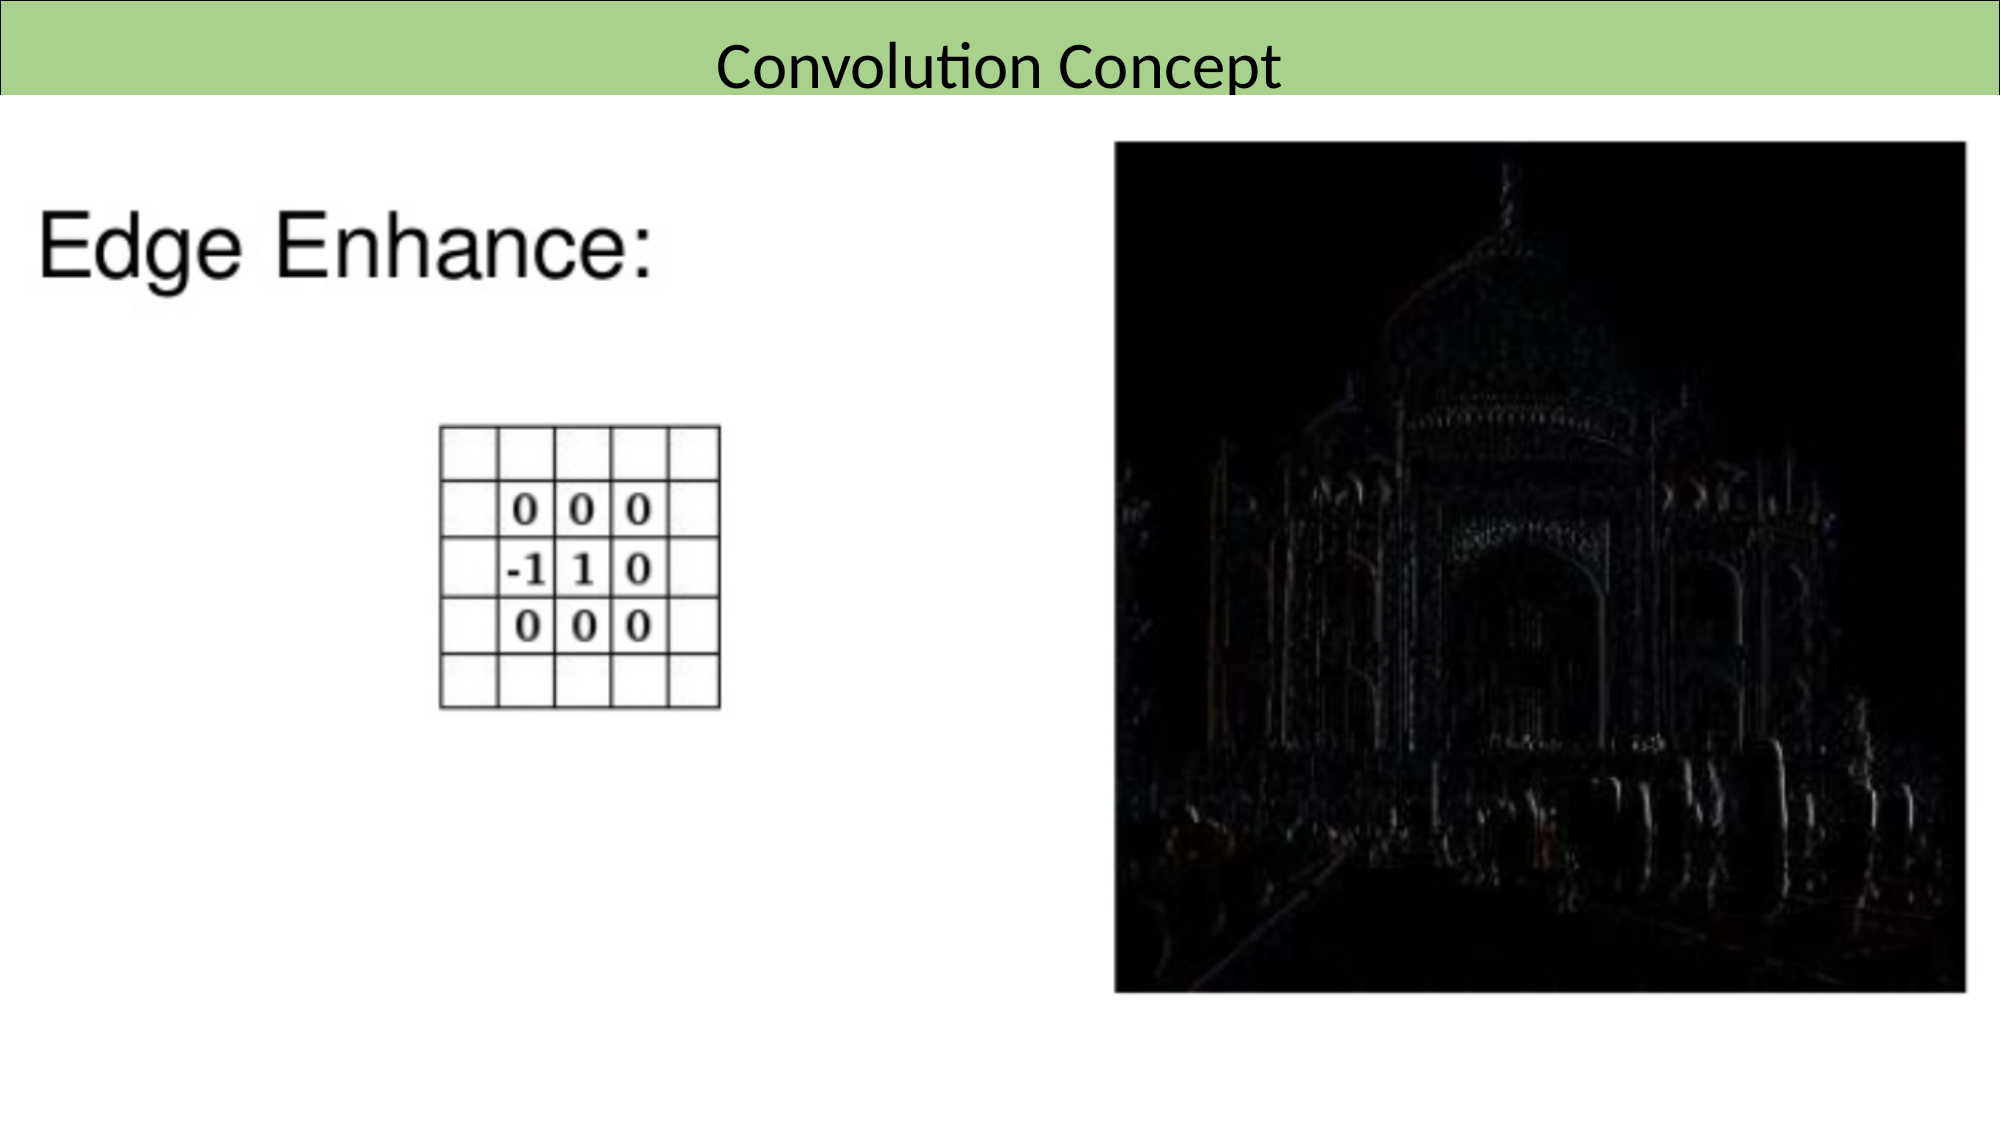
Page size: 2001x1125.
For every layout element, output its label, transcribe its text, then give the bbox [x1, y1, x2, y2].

text_box Convolution Concept [0, 0, 2000, 95]
picture [0, 95, 2000, 1030]
